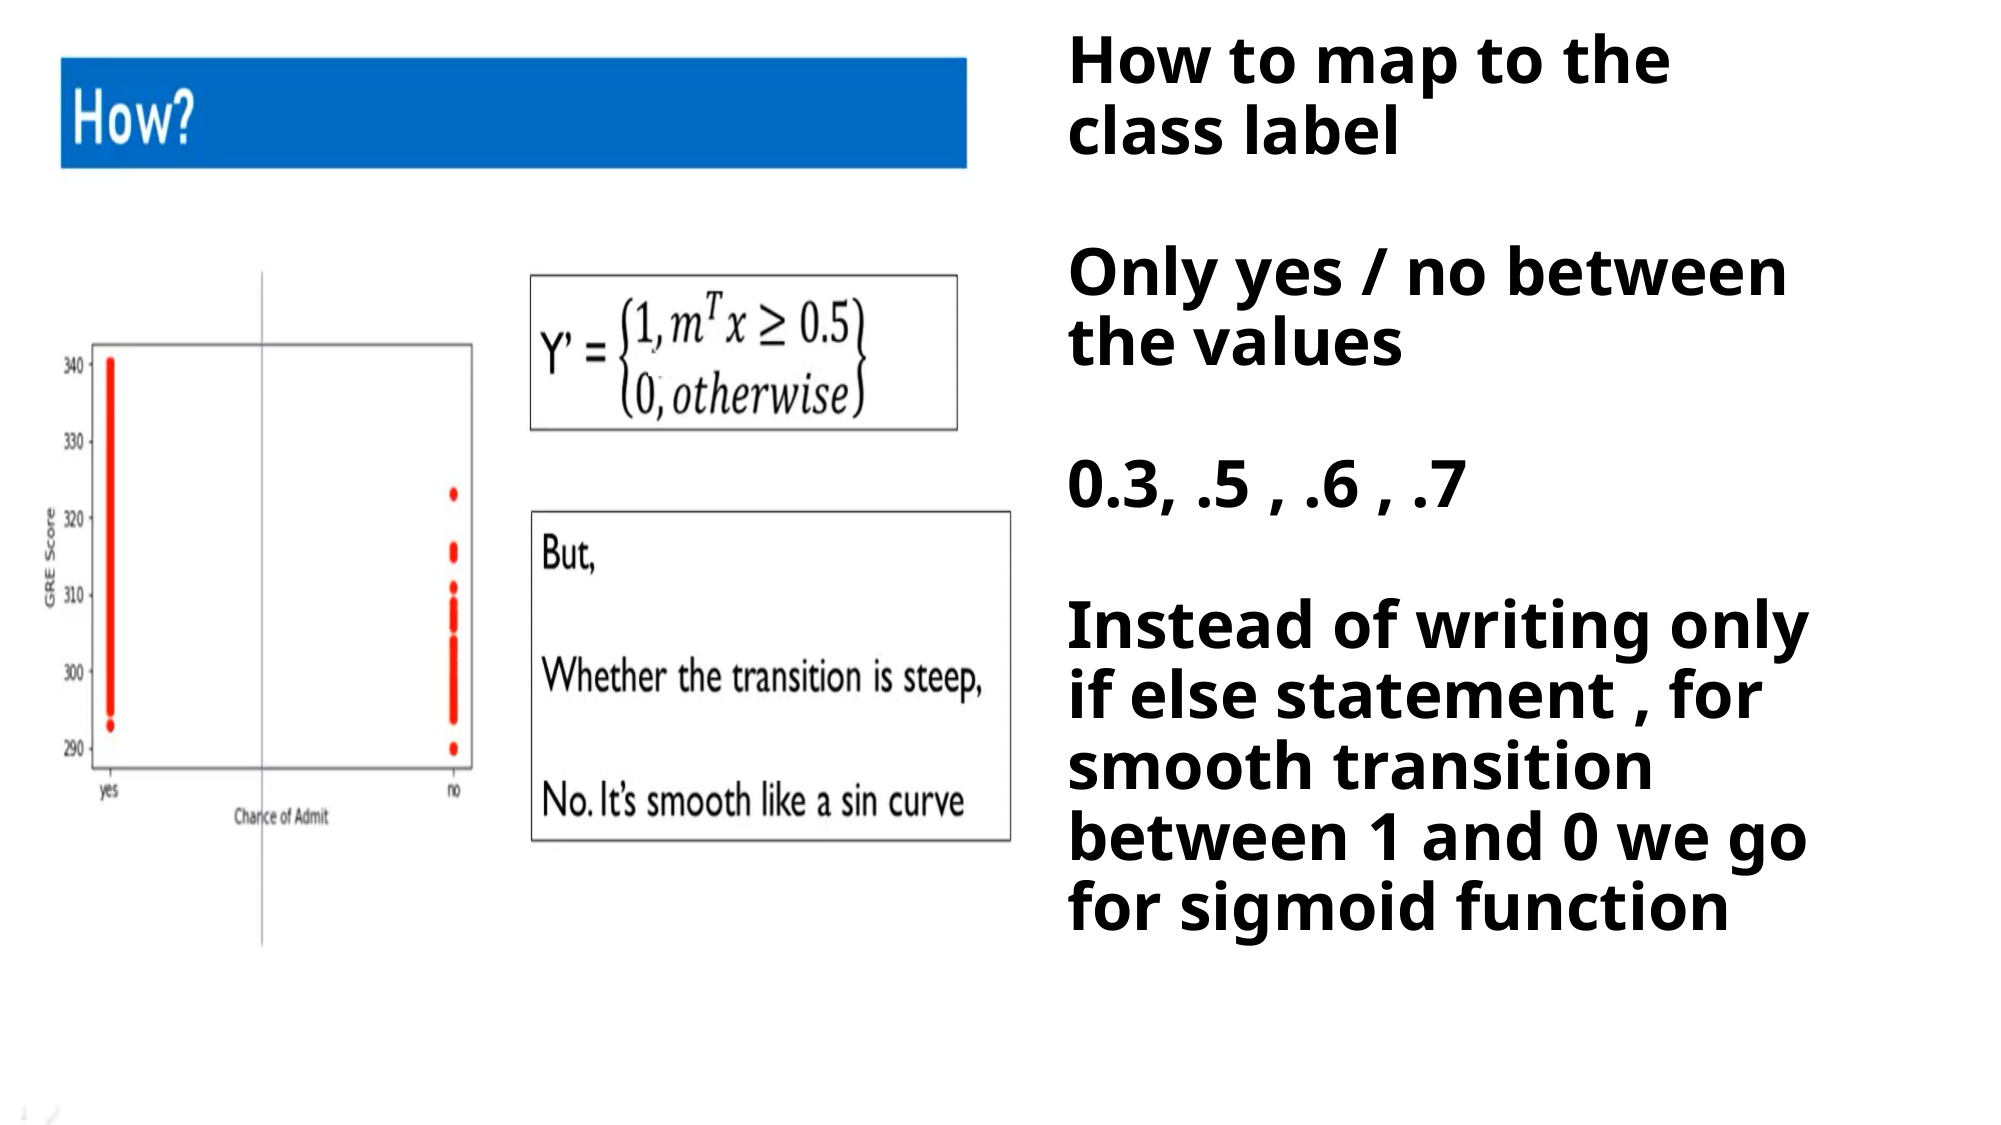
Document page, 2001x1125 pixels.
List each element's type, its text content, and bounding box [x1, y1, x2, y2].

title How to map to the class label Only yes / no between the values 0.3, .5 , .6 , .7 Instead of writing only if else statement , for smooth transition between 1 and 0 we go for sigmoid function [1052, 0, 1829, 972]
picture [21, 0, 1014, 1125]
